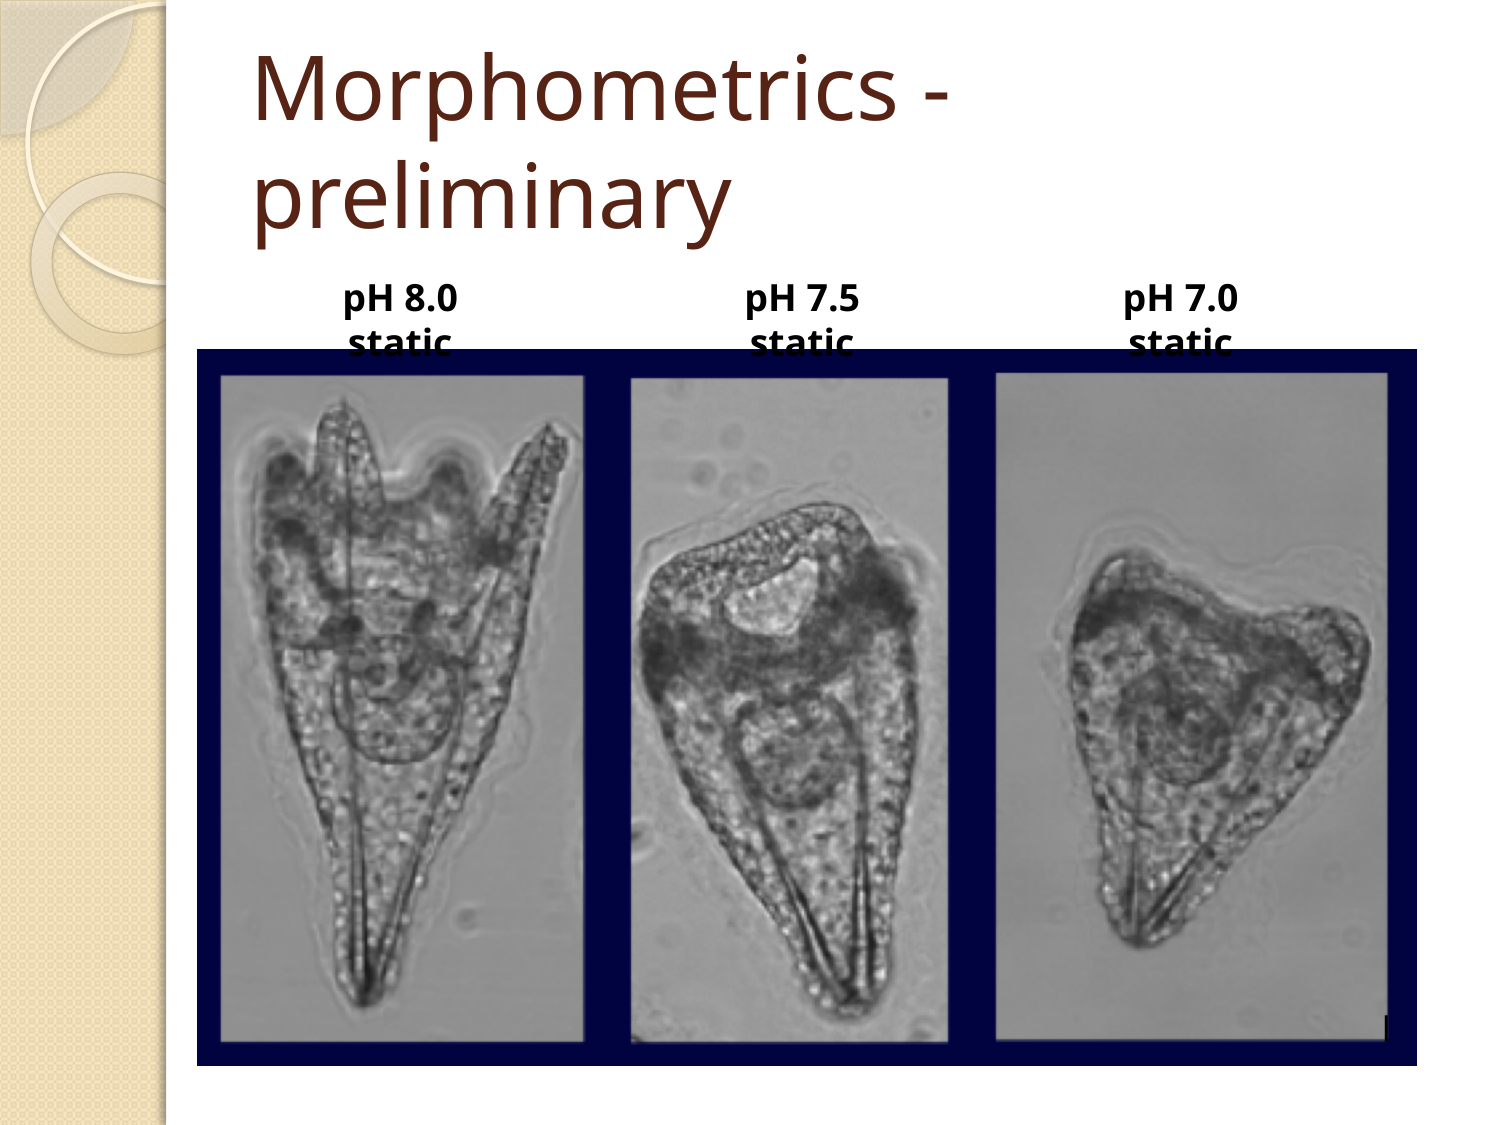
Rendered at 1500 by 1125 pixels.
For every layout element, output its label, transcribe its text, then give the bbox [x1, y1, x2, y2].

picture [196, 349, 1417, 1066]
text_box pH 7.5 static [673, 266, 931, 346]
title Morphometrics - preliminary [235, 45, 1466, 233]
text_box pH 7.0 static [1051, 266, 1310, 346]
text_box pH 8.0 static [271, 266, 530, 346]
